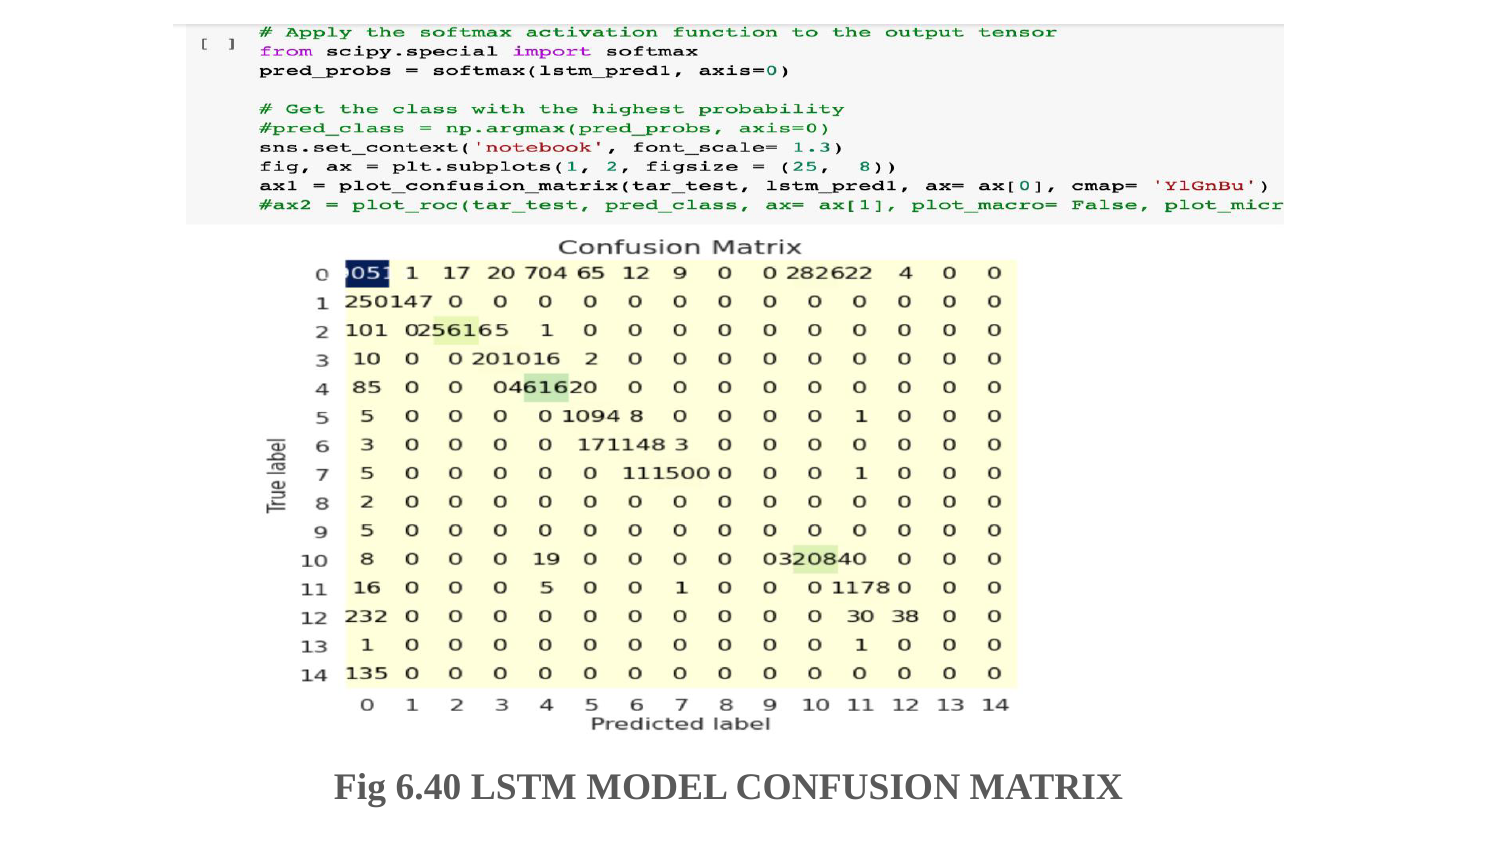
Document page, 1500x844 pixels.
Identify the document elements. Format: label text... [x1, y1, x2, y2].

list Fig 6.40 LSTM MODEL CONFUSION MATRIX [318, 744, 1139, 835]
picture [173, 24, 1285, 736]
